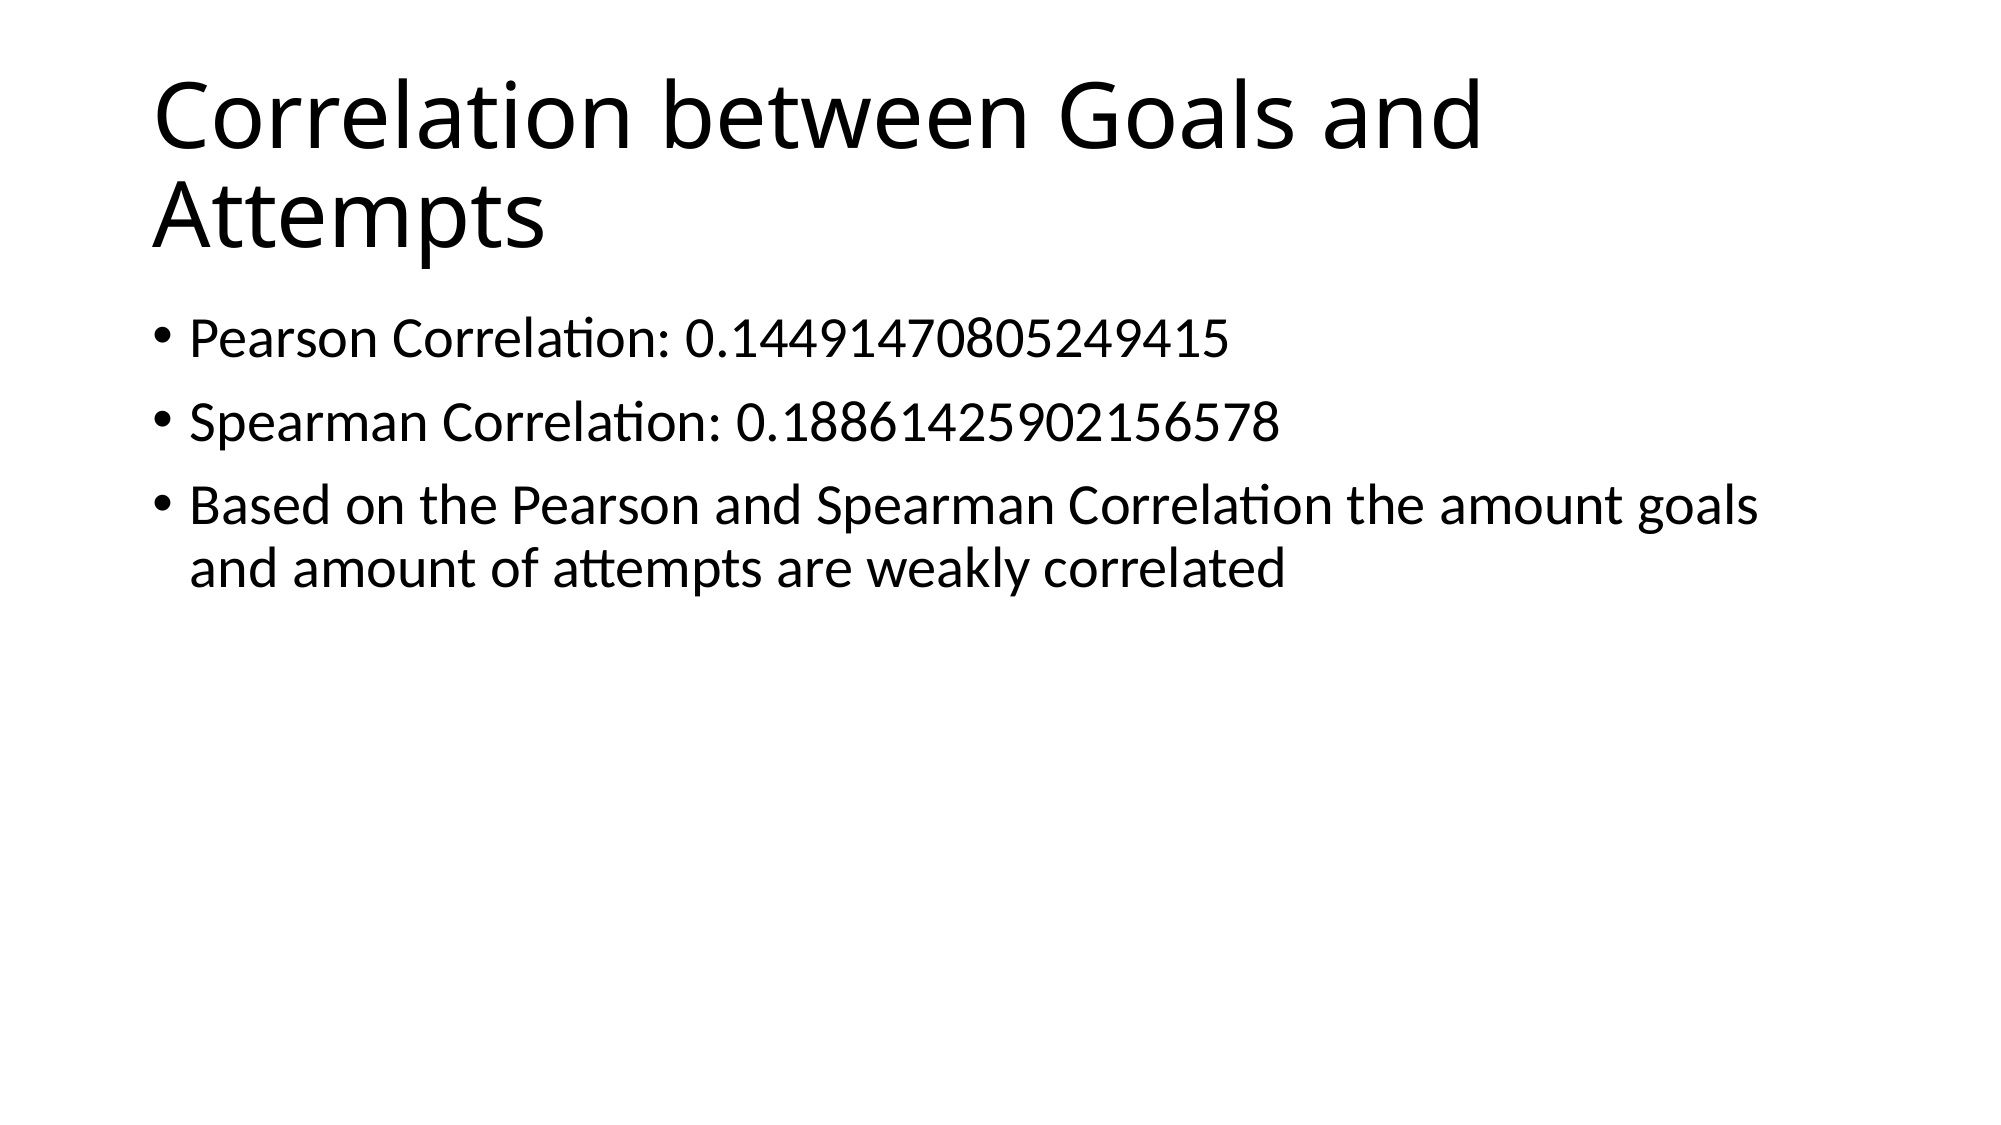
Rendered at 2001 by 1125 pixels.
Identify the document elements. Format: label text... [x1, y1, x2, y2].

title Correlation between Goals and Attempts [137, 59, 1863, 278]
list Pearson Correlation: 0.14491470805249415 Spearman Correlation: 0.18861425902156578 Based on the Pearson and Spearman Correlation the amount goals and amount of attempts are weakly correlated [137, 299, 1863, 1014]
